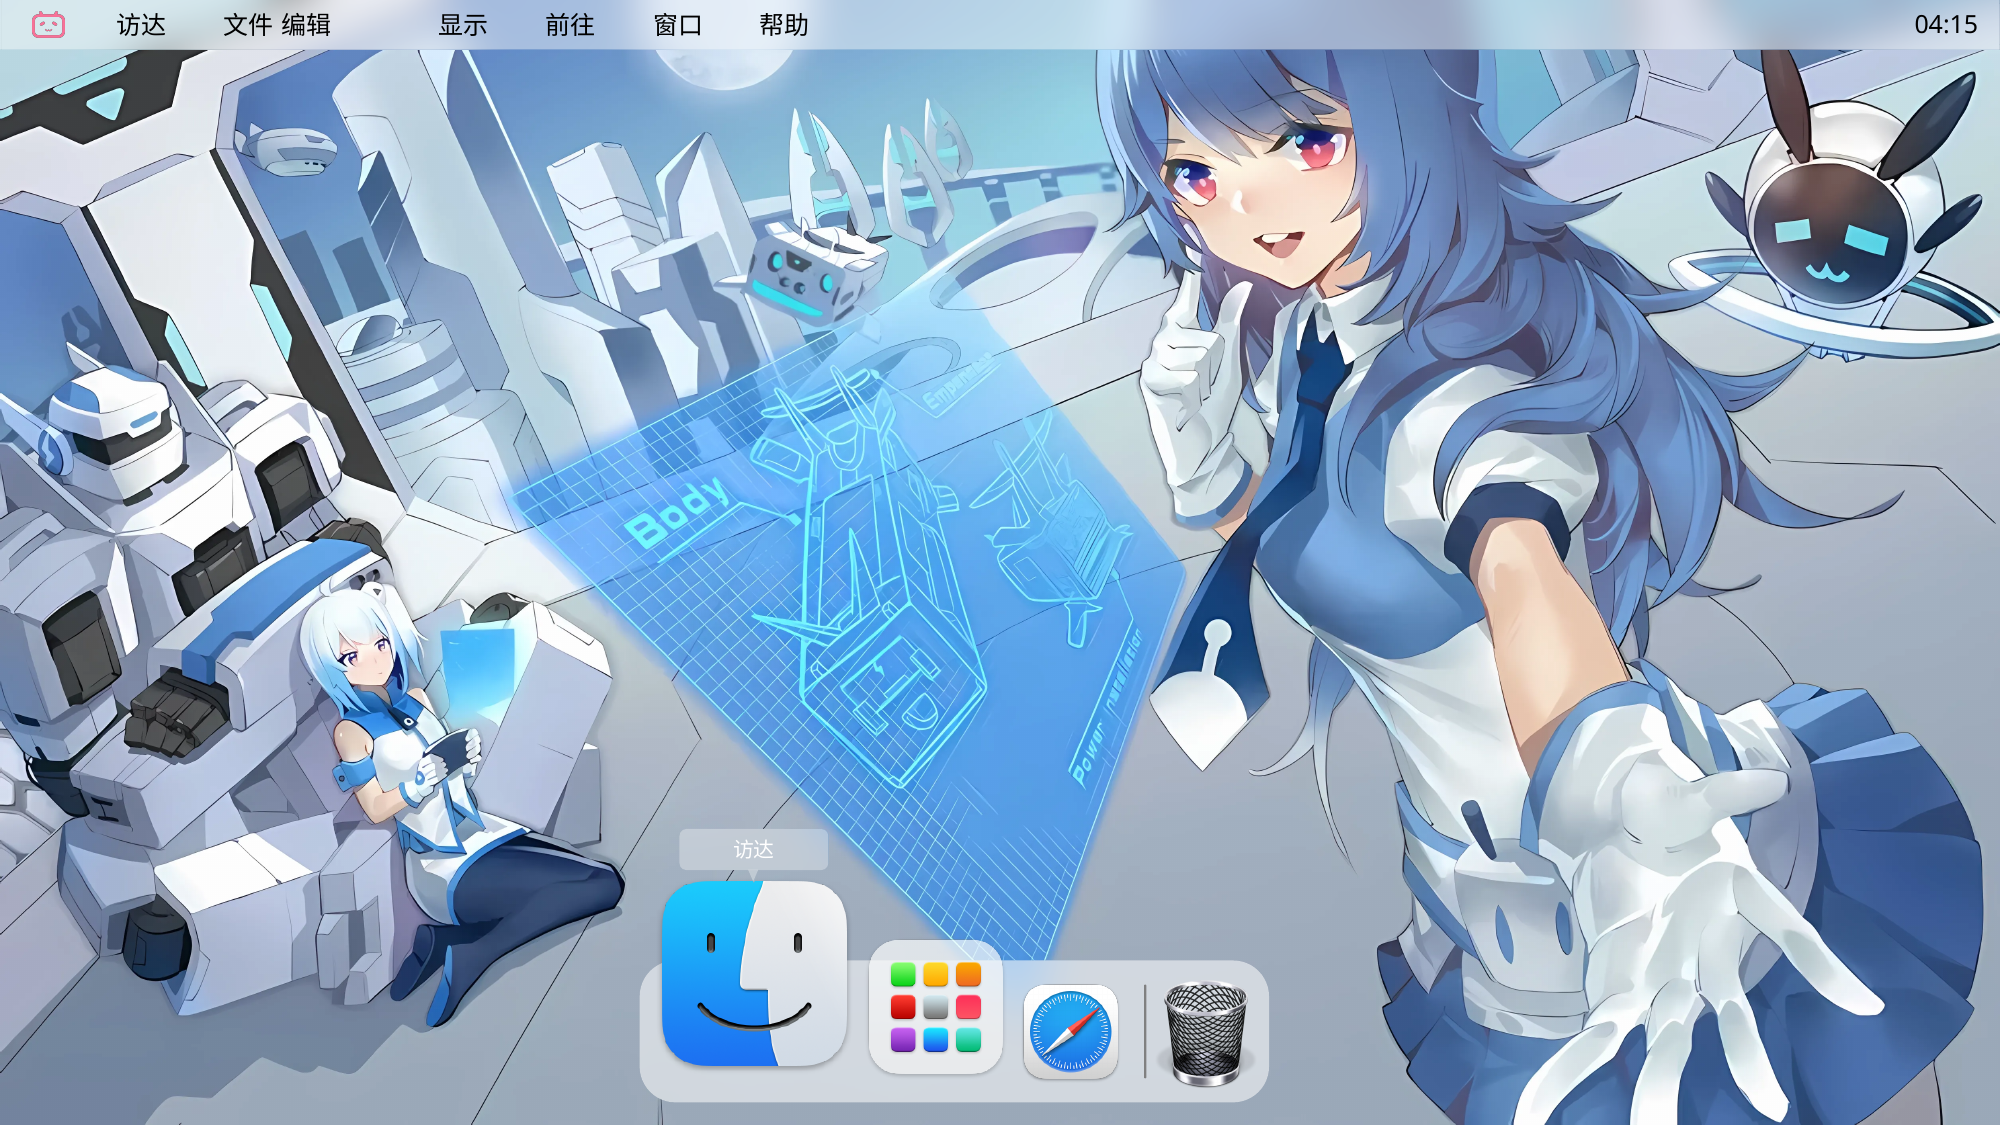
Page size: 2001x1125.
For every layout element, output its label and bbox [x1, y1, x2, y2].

picture [0, 0, 2001, 1125]
text_box [679, 828, 829, 883]
text_box [639, 960, 1270, 1103]
